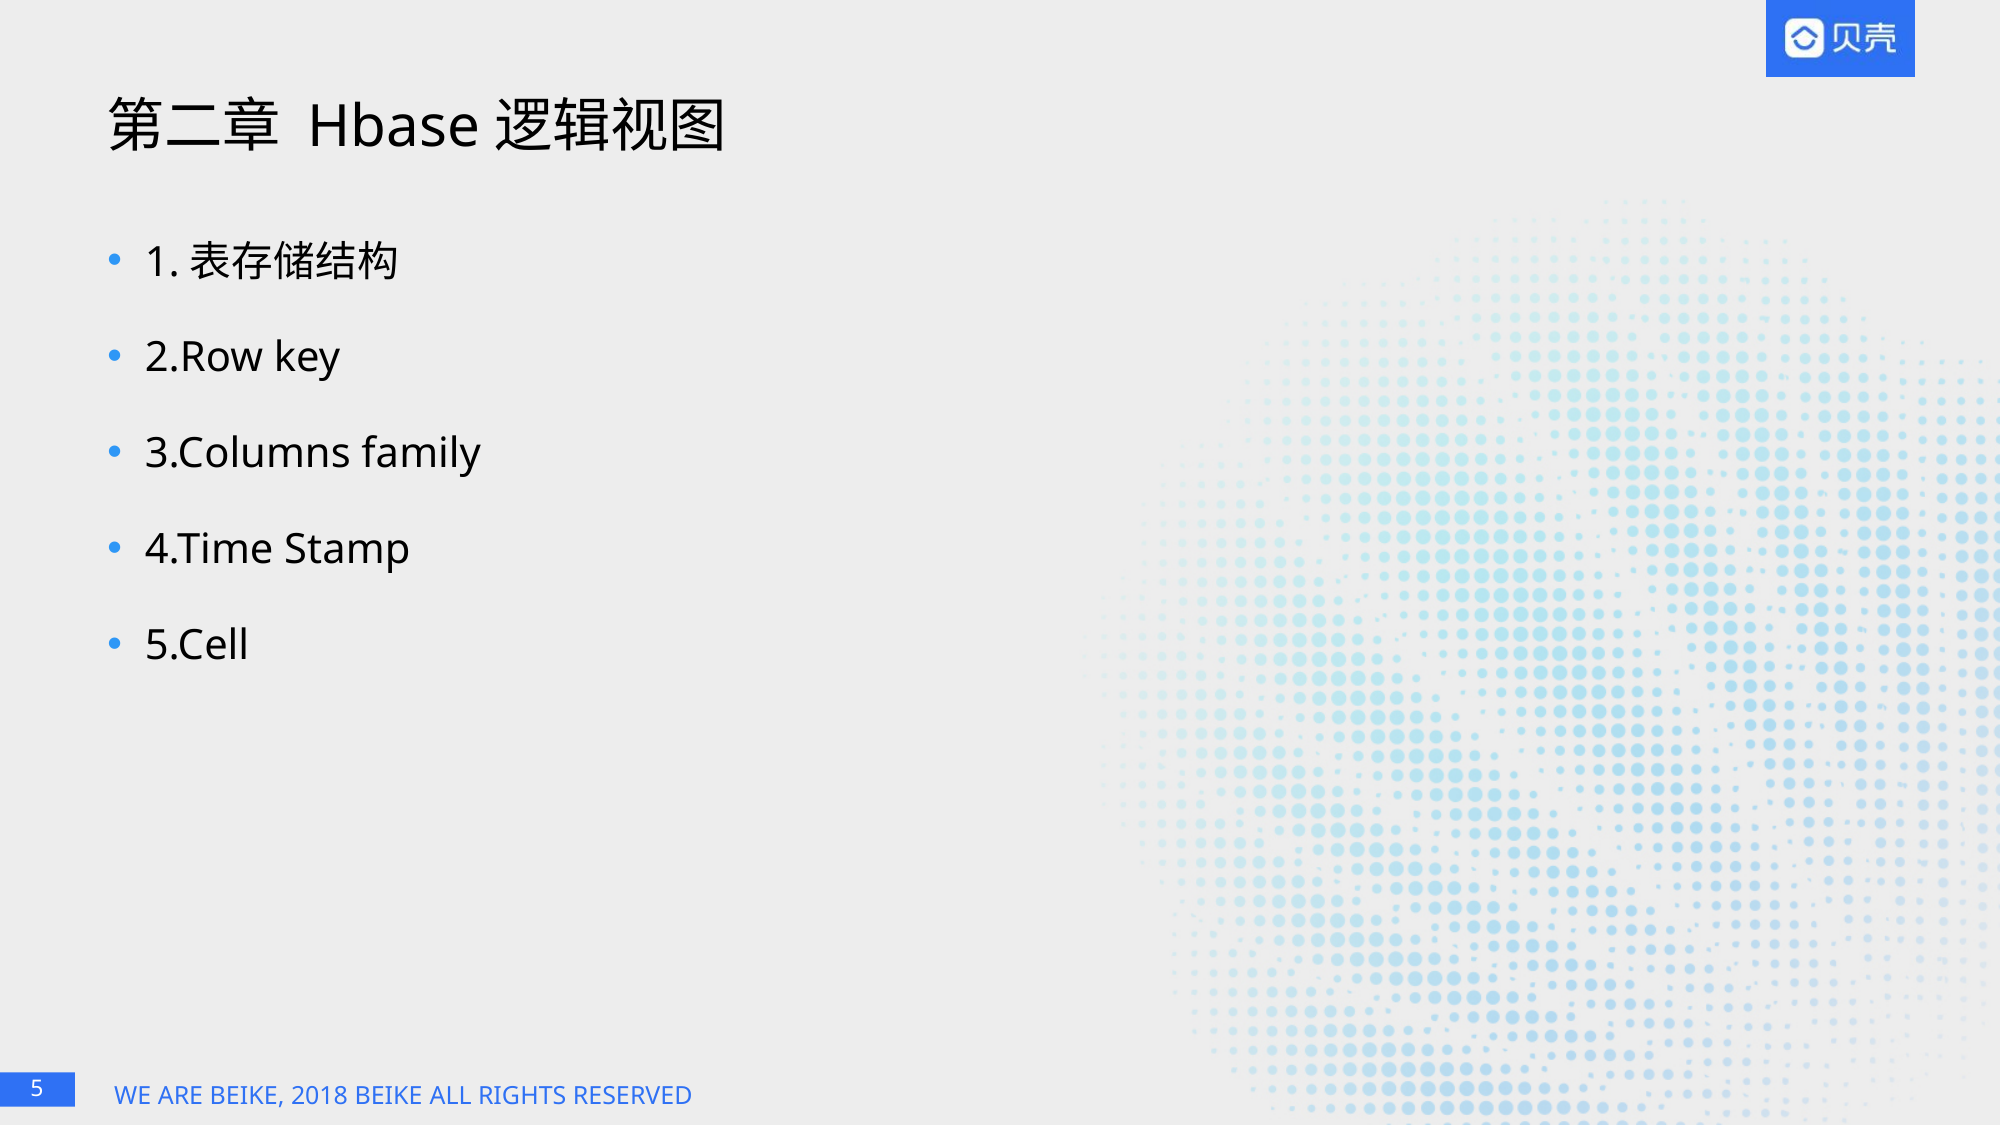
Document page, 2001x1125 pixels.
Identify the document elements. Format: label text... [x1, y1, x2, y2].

list 1.表存储结构 2.Row key 3.Columns family 4.Time Stamp 5.Cell [92, 202, 1847, 990]
picture [0, 0, 2000, 1125]
title 第二章 Hbase逻辑视图 [91, 59, 1816, 167]
